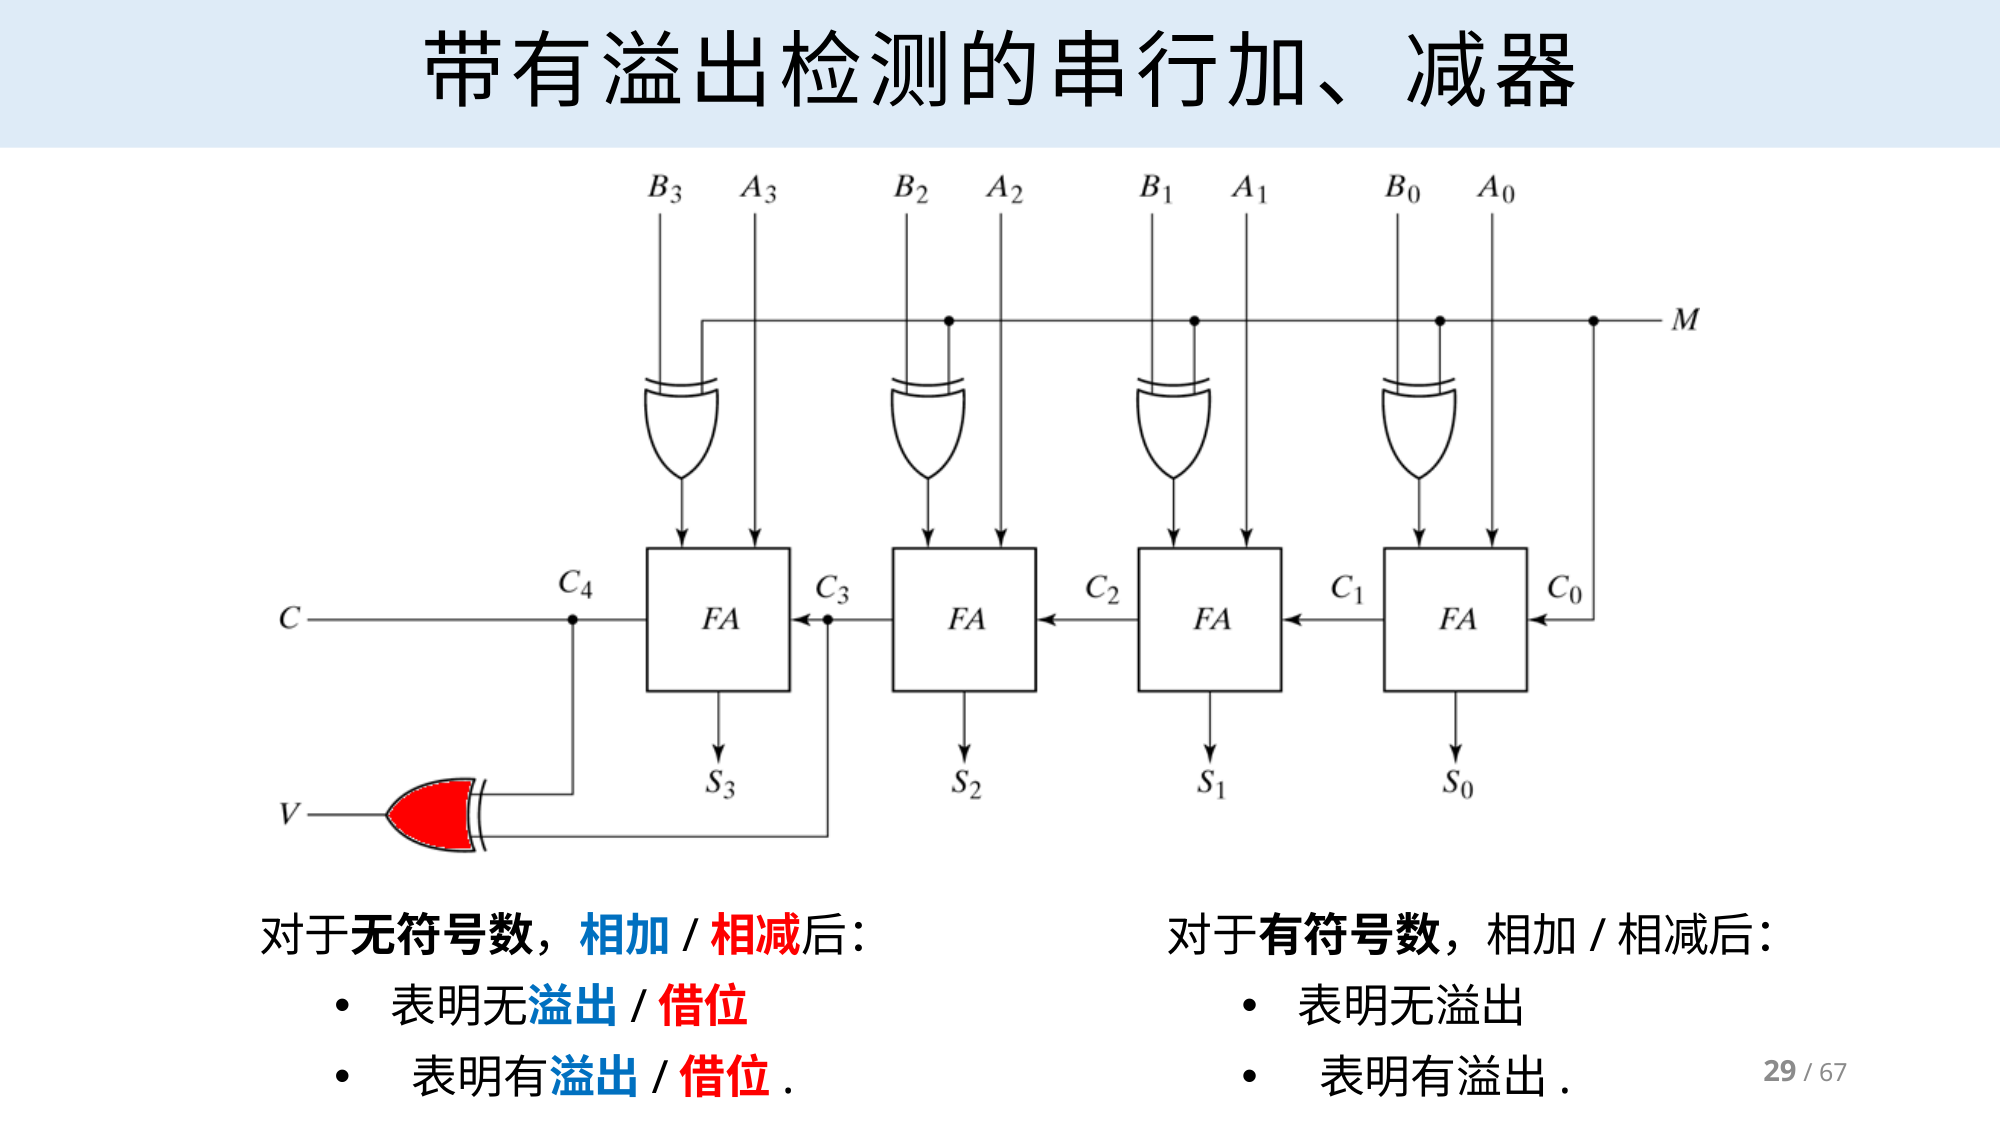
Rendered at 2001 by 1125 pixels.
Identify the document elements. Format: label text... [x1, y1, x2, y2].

picture [279, 168, 1700, 873]
title 带有溢出检测的串行加、减器 [0, 0, 2000, 148]
slide_number 29 / 67 [1412, 1042, 1863, 1103]
